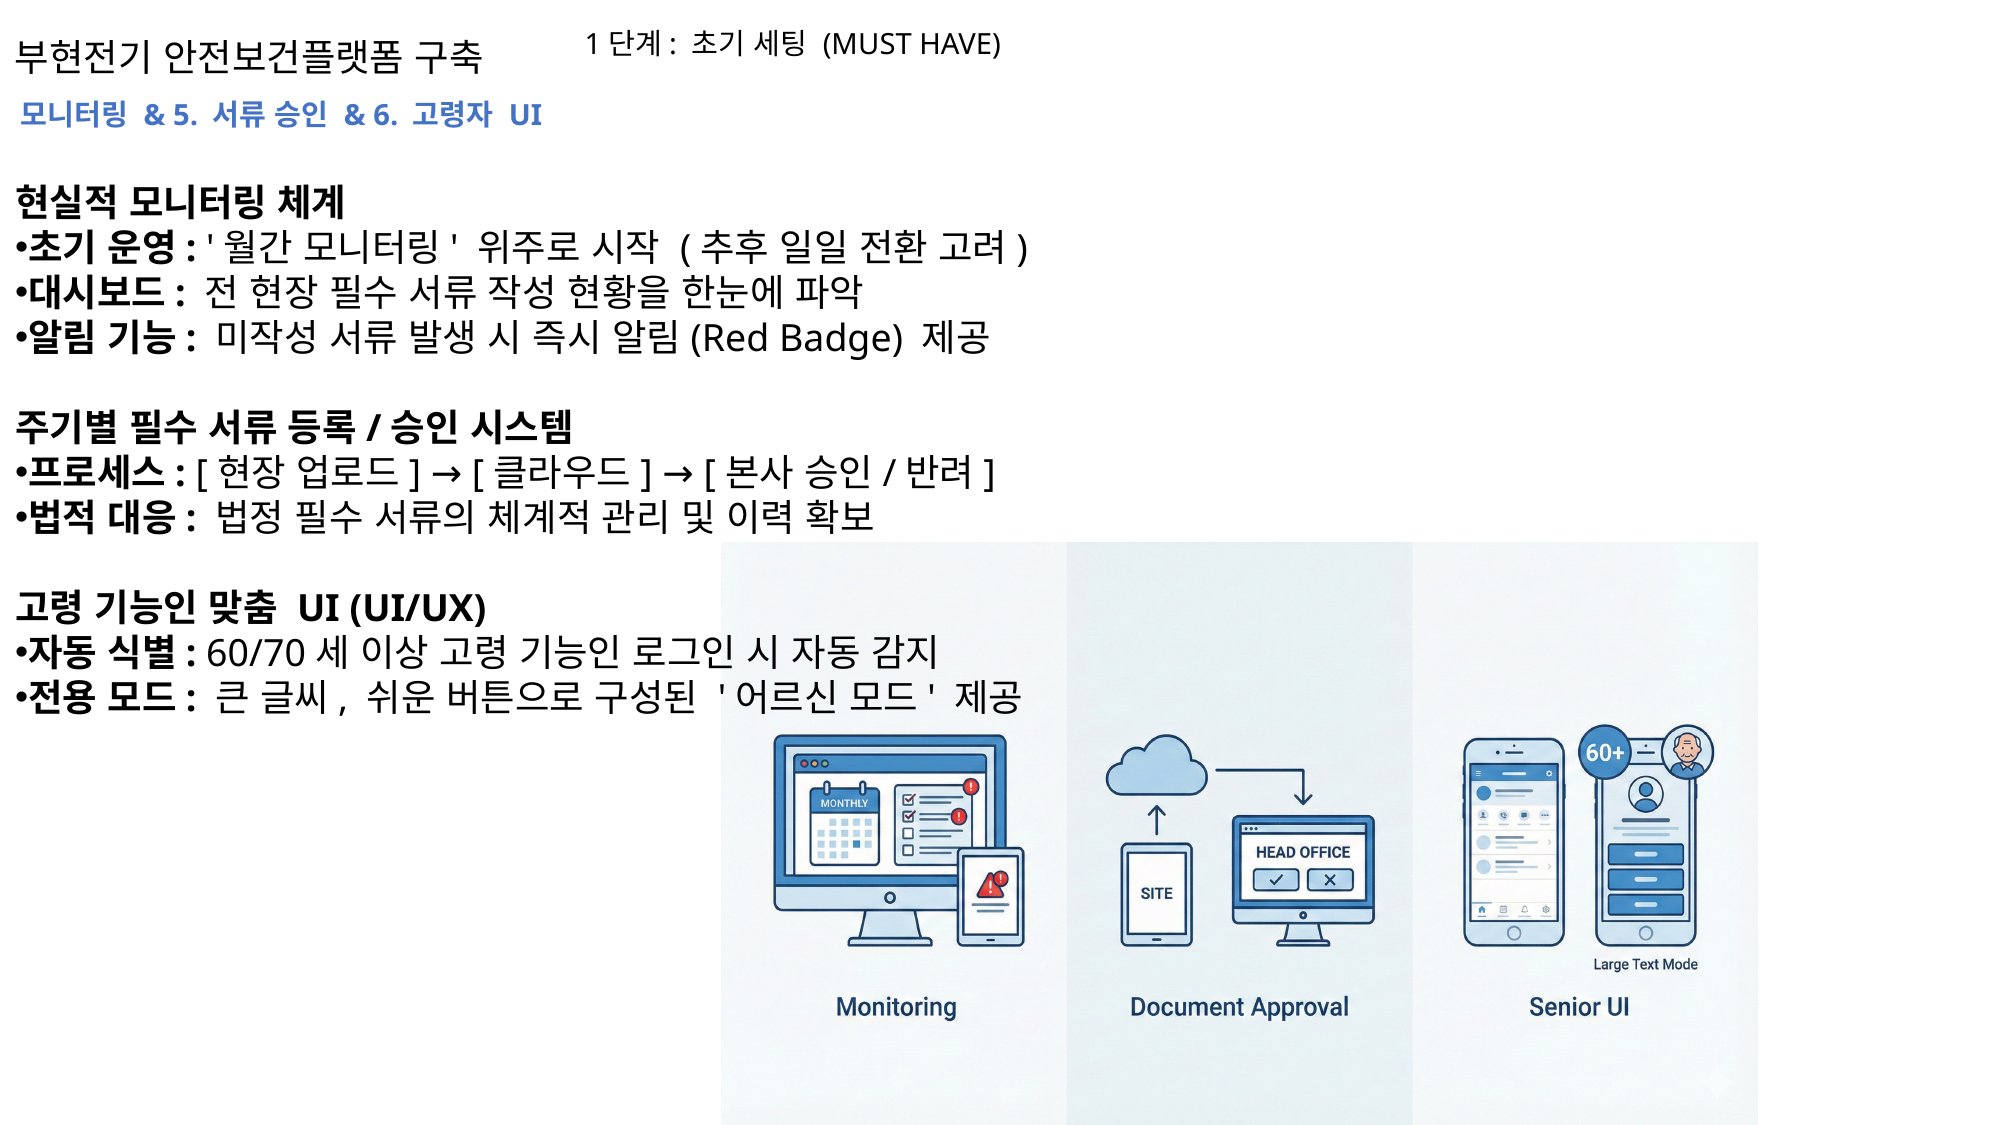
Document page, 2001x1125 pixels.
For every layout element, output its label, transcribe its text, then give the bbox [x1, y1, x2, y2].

list 모니터링 & 5. 서류 승인 & 6. 고령자 UI [5, 92, 990, 141]
list 1단계: 초기 세팅 (MUST HAVE) [569, 22, 1382, 71]
text_box 현실적 모니터링 체계 초기 운영: '월간 모니터링' 위주로 시작 (추후 일일 전환 고려) 대시보드: 전 현장 필수 서류 작성 현황을 한눈에 파악 알림 기능: 미작성 서류 발생 시 즉시 알림(Red Badge) 제공 주기별 필수 서류 등록/승인 시스템 프로세스: [현장 업로드] → [클라우드] → [본사 승인/반려] 법적 대응: 법정 필수 서류의 체계적 관리 및 이력 확보 고령 기능인 맞춤 UI (UI/UX) 자동 식별: 60/70세 이상 고령 기능인 로그인 시 자동 감지 전용 모드: 큰 글씨, 쉬운 버튼으로 구성된 '어르신 모드' 제공 [0, 171, 2000, 727]
picture [721, 542, 1758, 1125]
